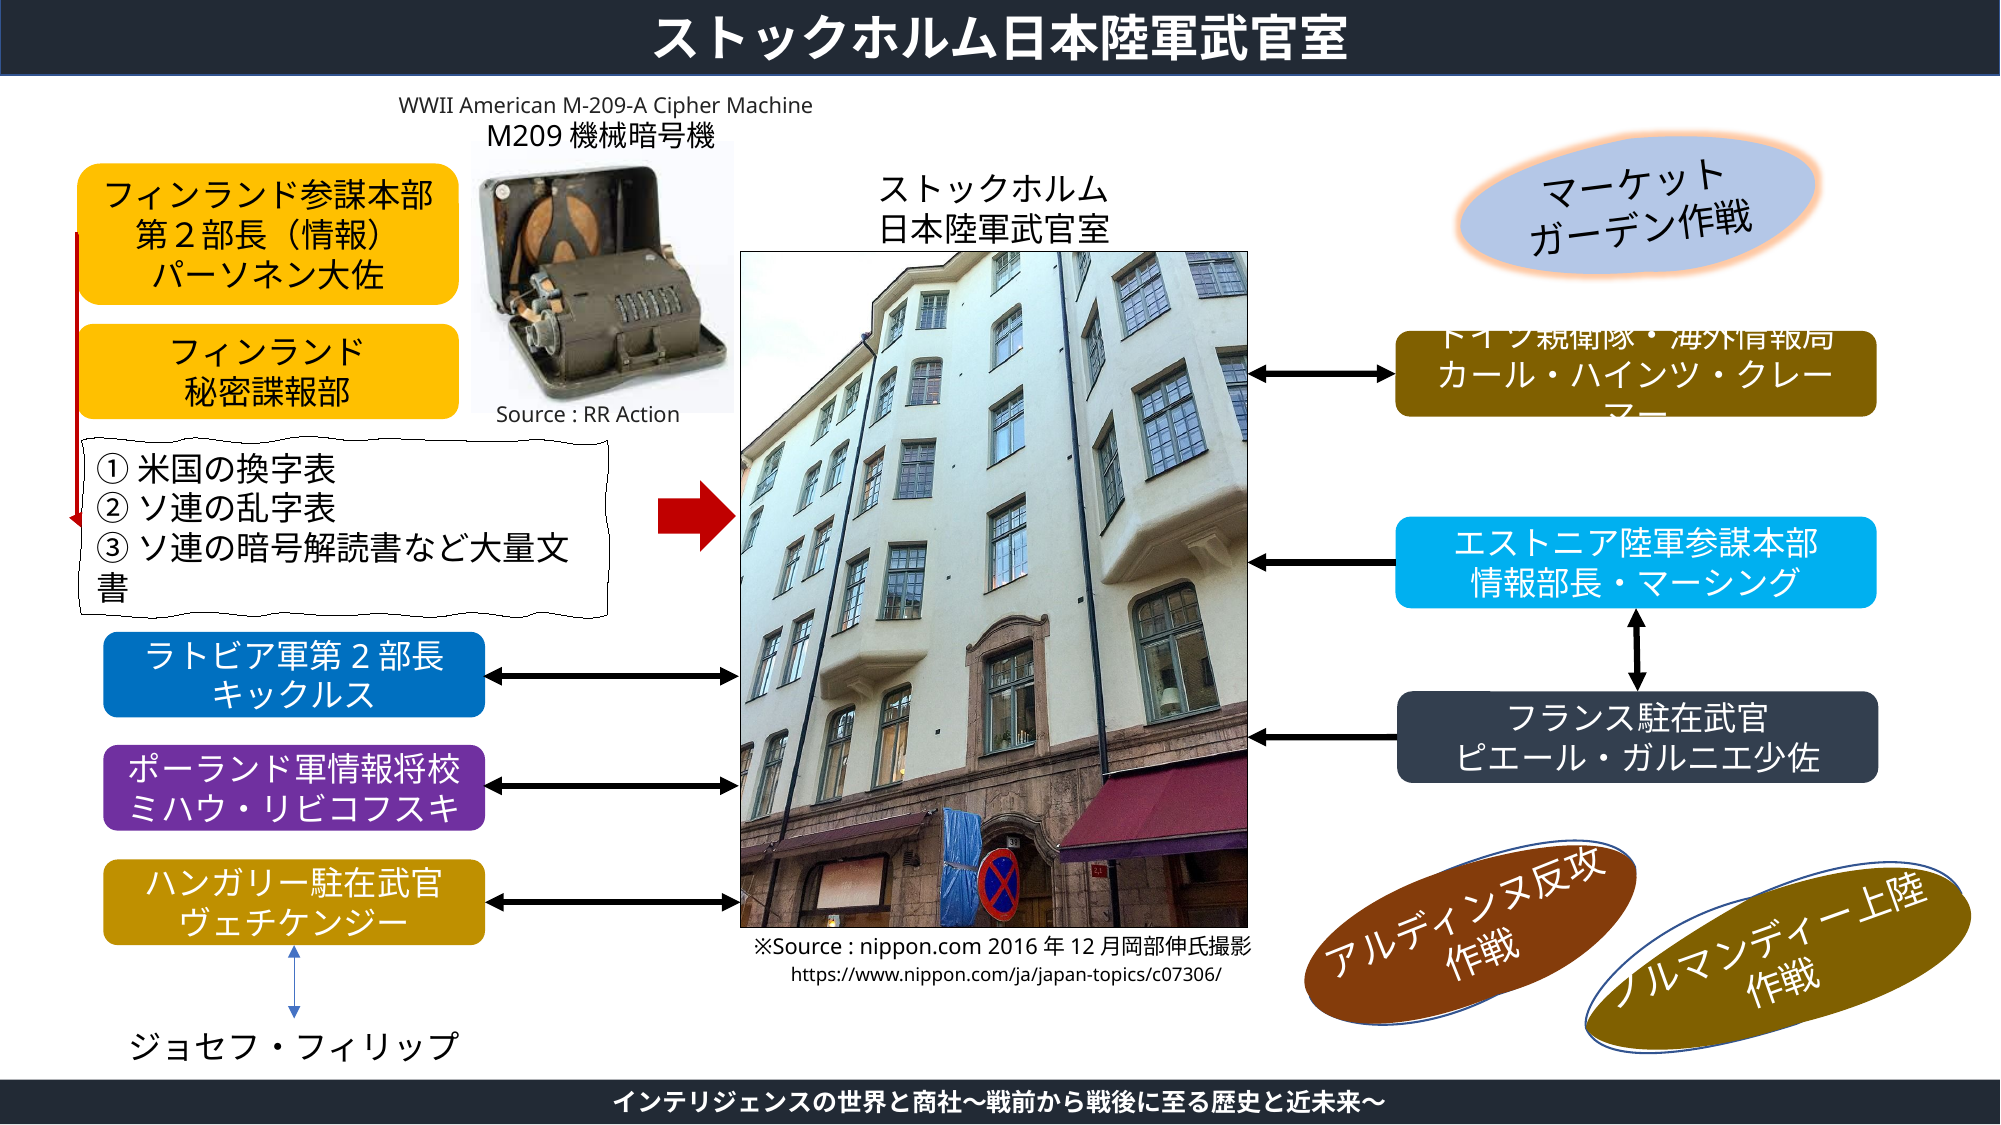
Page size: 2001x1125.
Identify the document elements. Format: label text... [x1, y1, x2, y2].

text_box エストニア陸軍参謀本部 情報部長・マーシング [1394, 515, 1878, 610]
text_box Source : RR Action [481, 413, 699, 435]
text_box WWII American M-209-A Cipher Machine [383, 84, 837, 126]
picture [740, 251, 1248, 928]
text_box ハンガリー駐在武官 ヴェチケンジー [102, 858, 487, 947]
text_box フィンランド 秘密諜報部 [82, 322, 460, 421]
text_box ドイツ親衛隊・海外情報局 カール・ハインツ・クレーマー [1394, 329, 1878, 418]
text_box [658, 480, 736, 552]
text_box M209機械暗号機 [446, 126, 757, 160]
text_box ※Source : nippon.com 2016年12月岡部伸氏撮影 https://www.nippon.com/ja/japan-topics/c07306/ [728, 925, 1279, 993]
text_box ストックホルム 日本陸軍武官室 [809, 160, 1179, 251]
text_box フィンランド参謀本部 第２部長（情報） パーソネン大佐 [76, 162, 460, 306]
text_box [77, 234, 82, 371]
text_box ラトビア軍第2部長 キックルス [102, 630, 487, 719]
text_box マーケット ガーデン作戦 [1456, 133, 1817, 278]
text_box フランス駐在武官 ピエール・ガルニエ少佐 [1396, 690, 1880, 784]
text_box アルディンヌ反攻作戦 [1304, 839, 1637, 1026]
picture [470, 141, 734, 413]
text_box ストックホルム日本陸軍武官室 [0, 0, 2000, 76]
text_box ノルマンディー上陸作戦 [1584, 861, 1972, 1055]
text_box インテリジェンスの世界と商社～戦前から戦後に至る歴史と近未来～ [0, 1079, 2000, 1125]
text_box ポーランド軍情報将校 ミハウ・リビコフスキ [102, 743, 487, 832]
text_box ①米国の換字表 ②ソ連の乱字表 ③ソ連の暗号解読書など大量文書 [78, 436, 610, 619]
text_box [77, 371, 82, 509]
text_box ジョセフ・フィリップ [103, 1018, 485, 1074]
